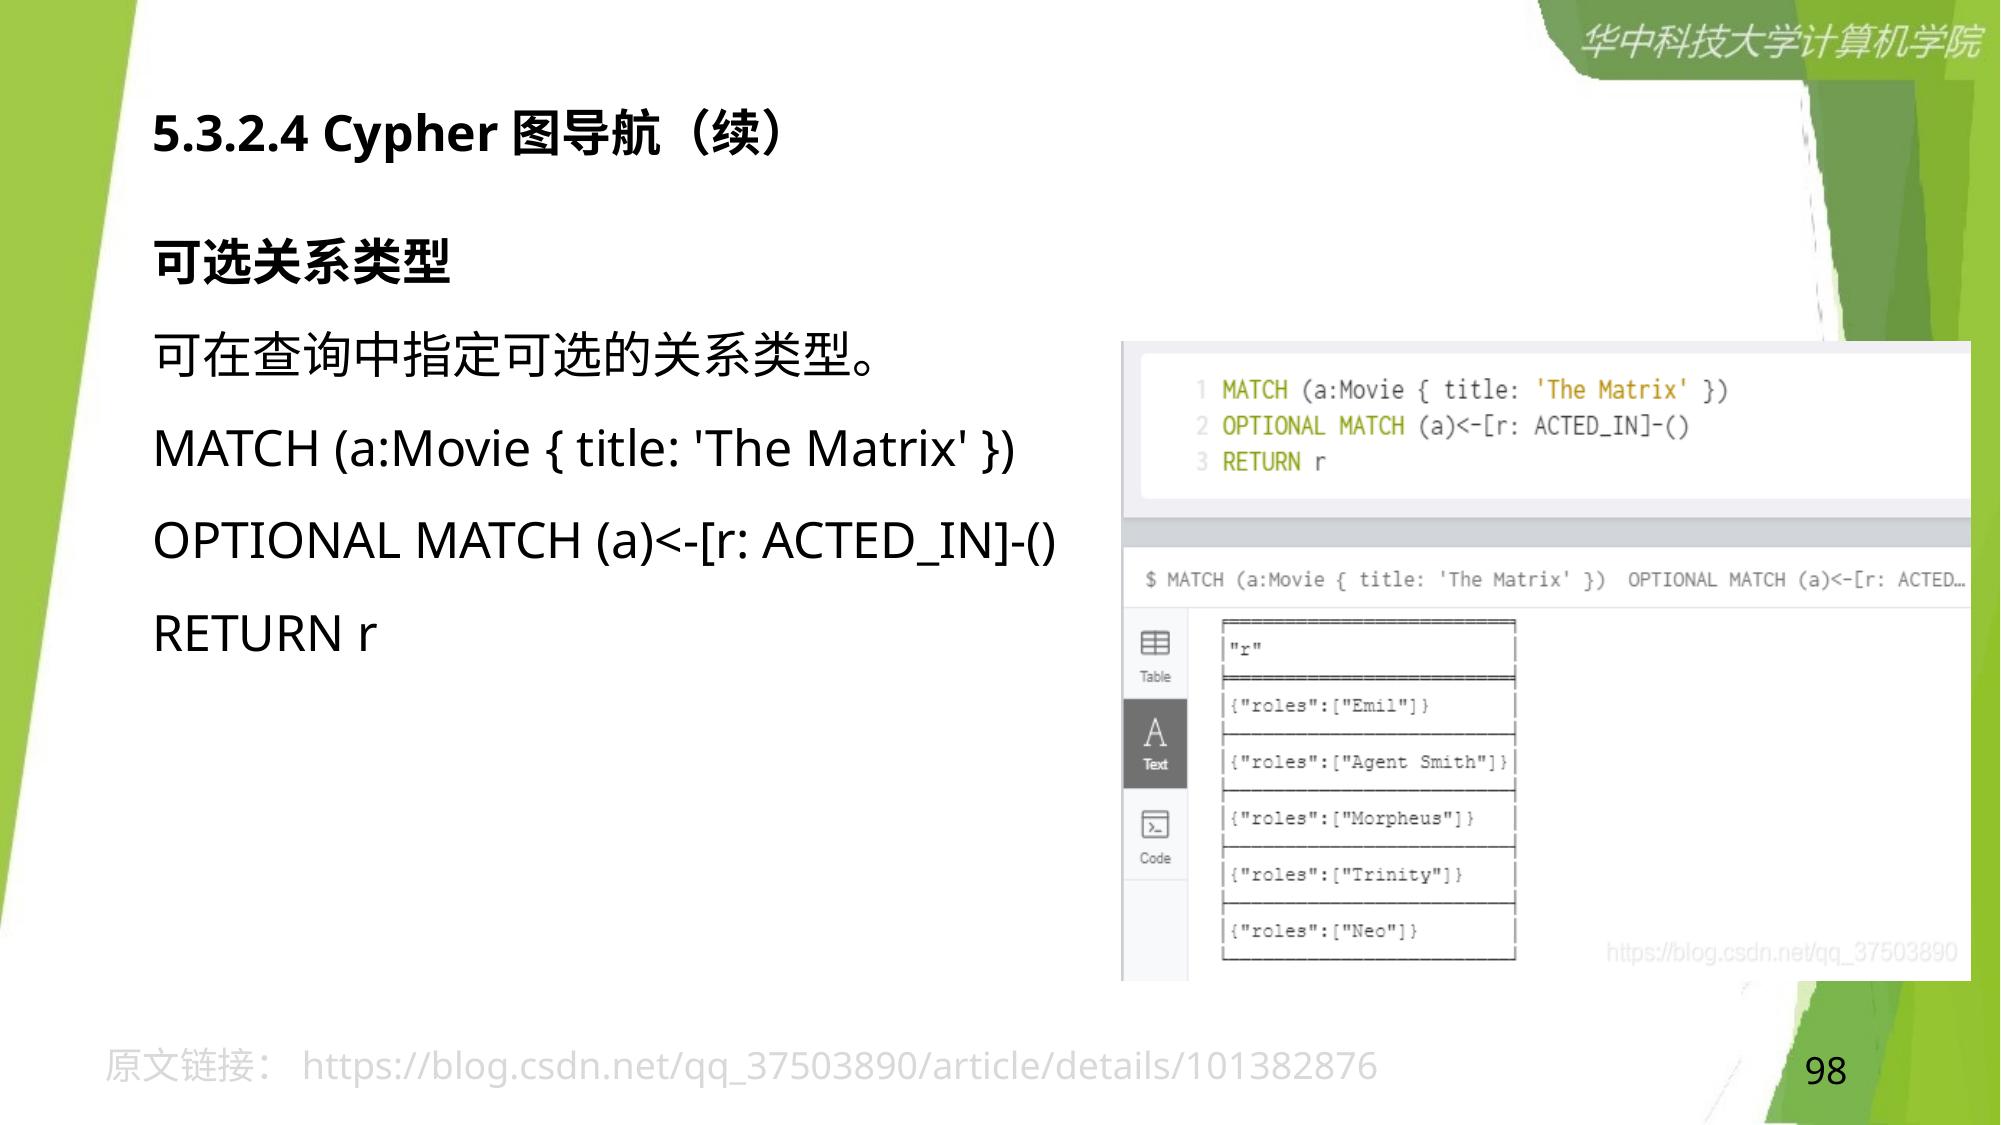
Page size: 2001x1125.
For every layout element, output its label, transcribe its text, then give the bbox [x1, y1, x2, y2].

slide_number 98 [1412, 1042, 1863, 1103]
title 5.3.2.4 Cypher图导航（续） [137, 59, 1863, 210]
text_box 原文链接：https://blog.csdn.net/qq_37503890/article/details/101382876 [90, 1034, 1413, 1095]
picture [0, 0, 2001, 1125]
list 可选关系类型 可在查询中指定可选的关系类型。 MATCH (a:Movie { title: 'The Matrix' }) OPTIONAL MATCH (a)<-[r: ACTED_IN]-() RETURN r [137, 210, 1863, 1042]
